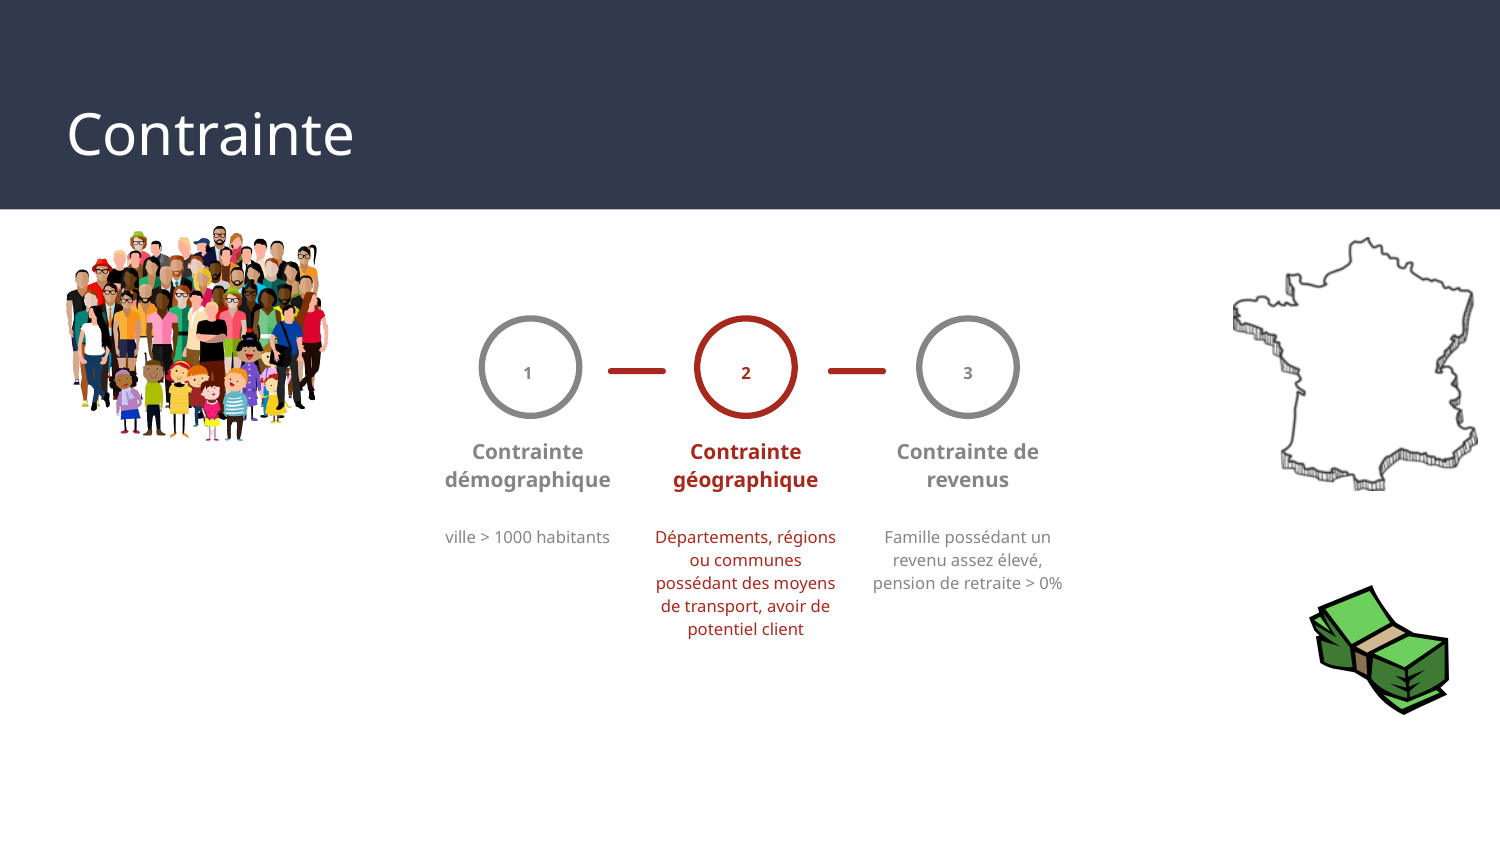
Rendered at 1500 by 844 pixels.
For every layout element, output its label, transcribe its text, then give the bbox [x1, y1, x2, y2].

picture [1309, 584, 1450, 715]
title Contrainte [51, 82, 1449, 185]
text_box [420, 344, 633, 630]
text_box [488, 318, 573, 343]
picture [13, 226, 381, 441]
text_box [638, 318, 854, 630]
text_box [856, 318, 1080, 630]
picture [1233, 237, 1478, 491]
